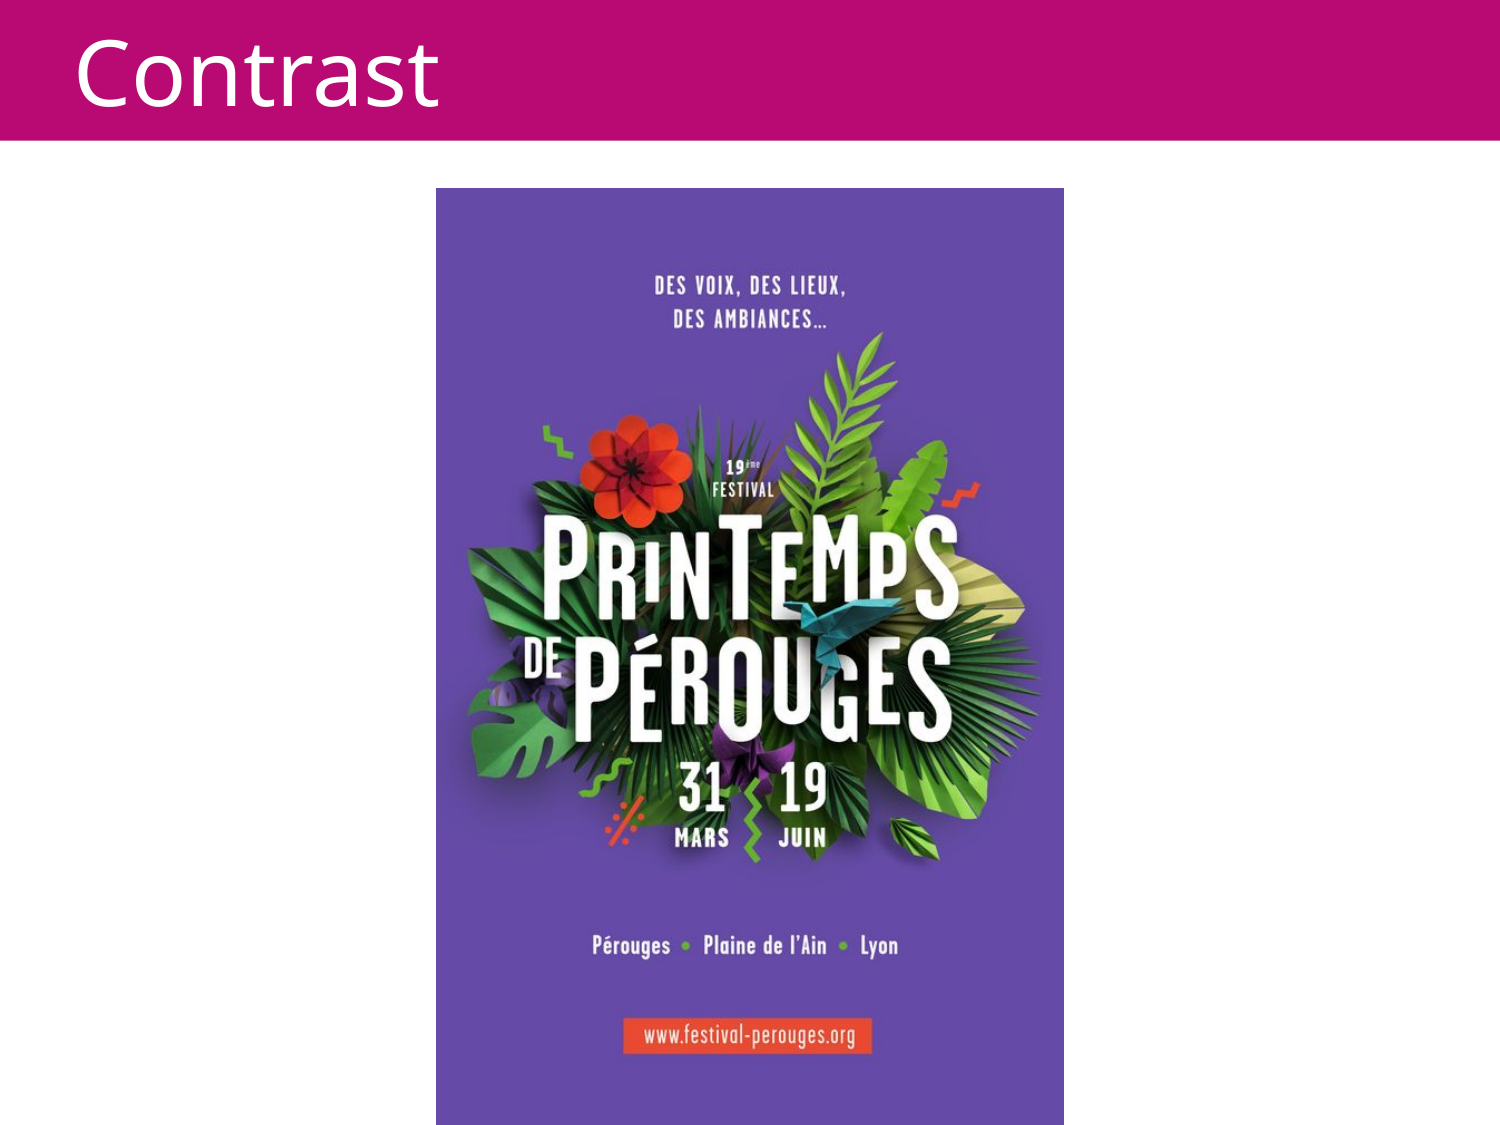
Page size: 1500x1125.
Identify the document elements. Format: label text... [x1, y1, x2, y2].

title Contrast [0, 0, 1500, 141]
picture [435, 188, 1065, 1125]
